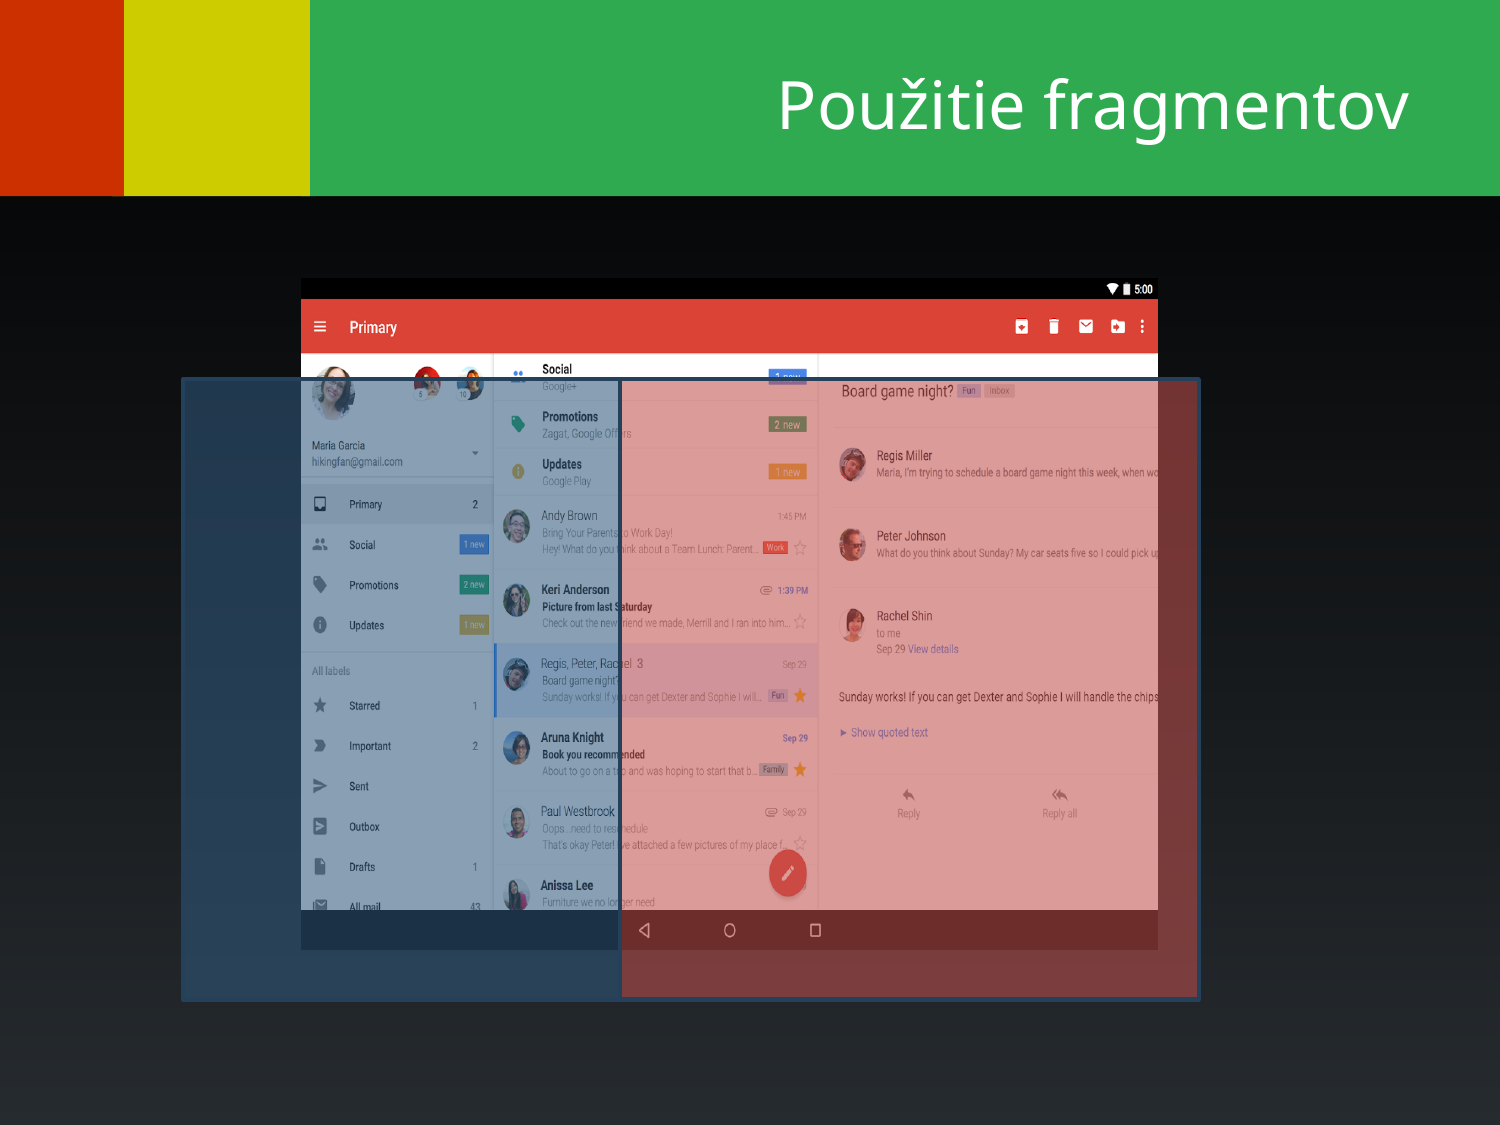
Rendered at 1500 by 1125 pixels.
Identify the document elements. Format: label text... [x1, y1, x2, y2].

picture [300, 278, 1158, 951]
title Použitie fragmentov [360, 45, 1425, 161]
text_box [618, 377, 1201, 1002]
text_box [181, 377, 618, 1002]
